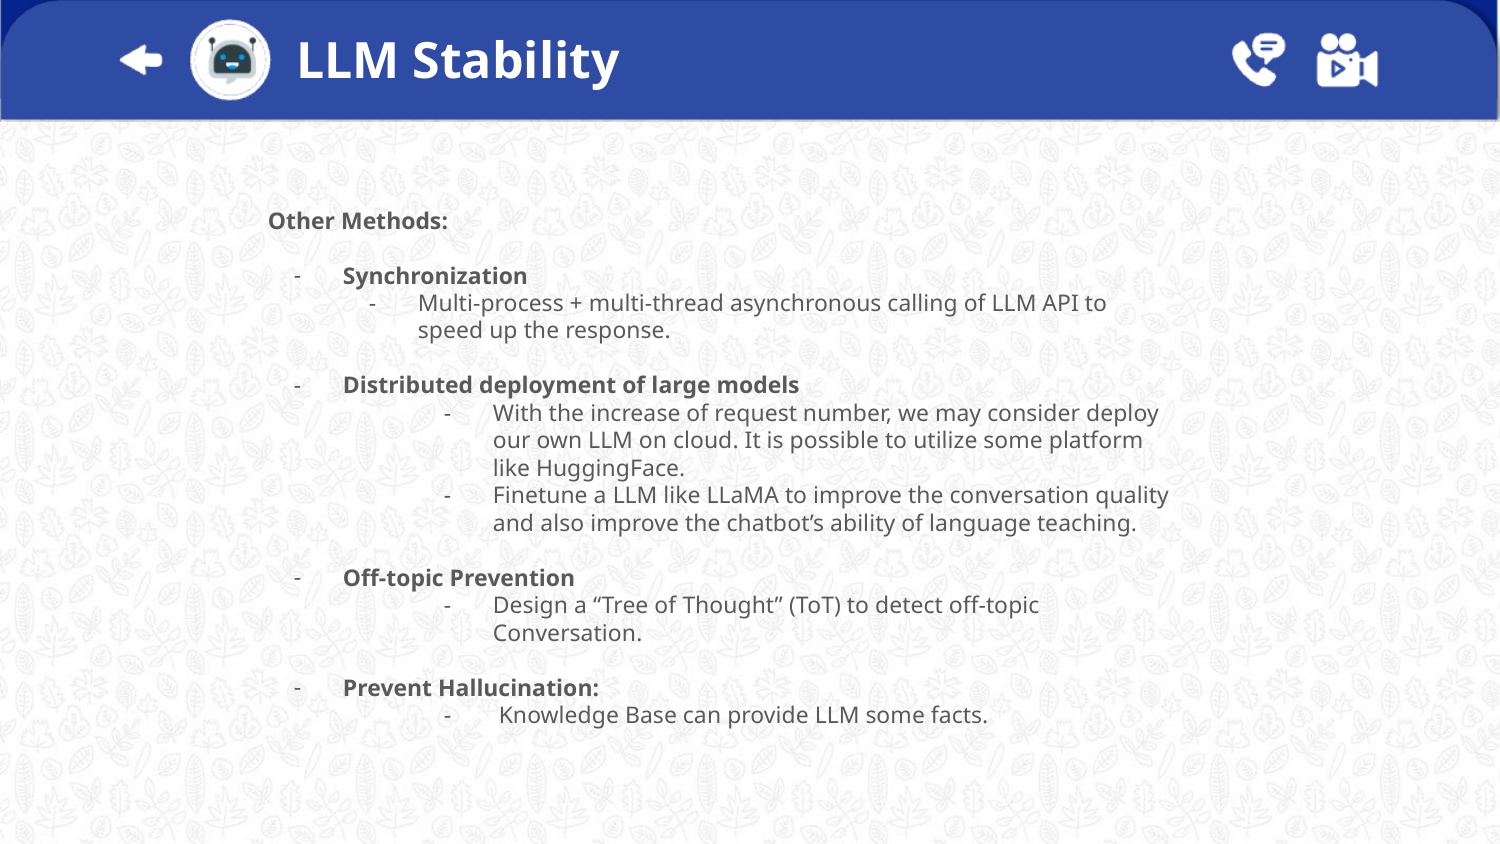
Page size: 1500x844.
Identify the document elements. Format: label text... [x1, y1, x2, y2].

picture [0, 0, 1500, 844]
text_box Other Methods: Synchronization Multi-process + multi-thread asynchronous calling of LLM API to speed up the response. Distributed deployment of large models With the increase of request number, we may consider deploy our own LLM on cloud. It is possible to utilize some platform like HuggingFace. Finetune a LLM like LLaMA to improve the conversation quality and also improve the chatbot’s ability of language teaching. Off-topic Prevention Design a “Tree of Thought” (ToT) to detect off-topic Conversation. Prevent Hallucination: Knowledge Base can provide LLM some facts. [252, 191, 1188, 844]
